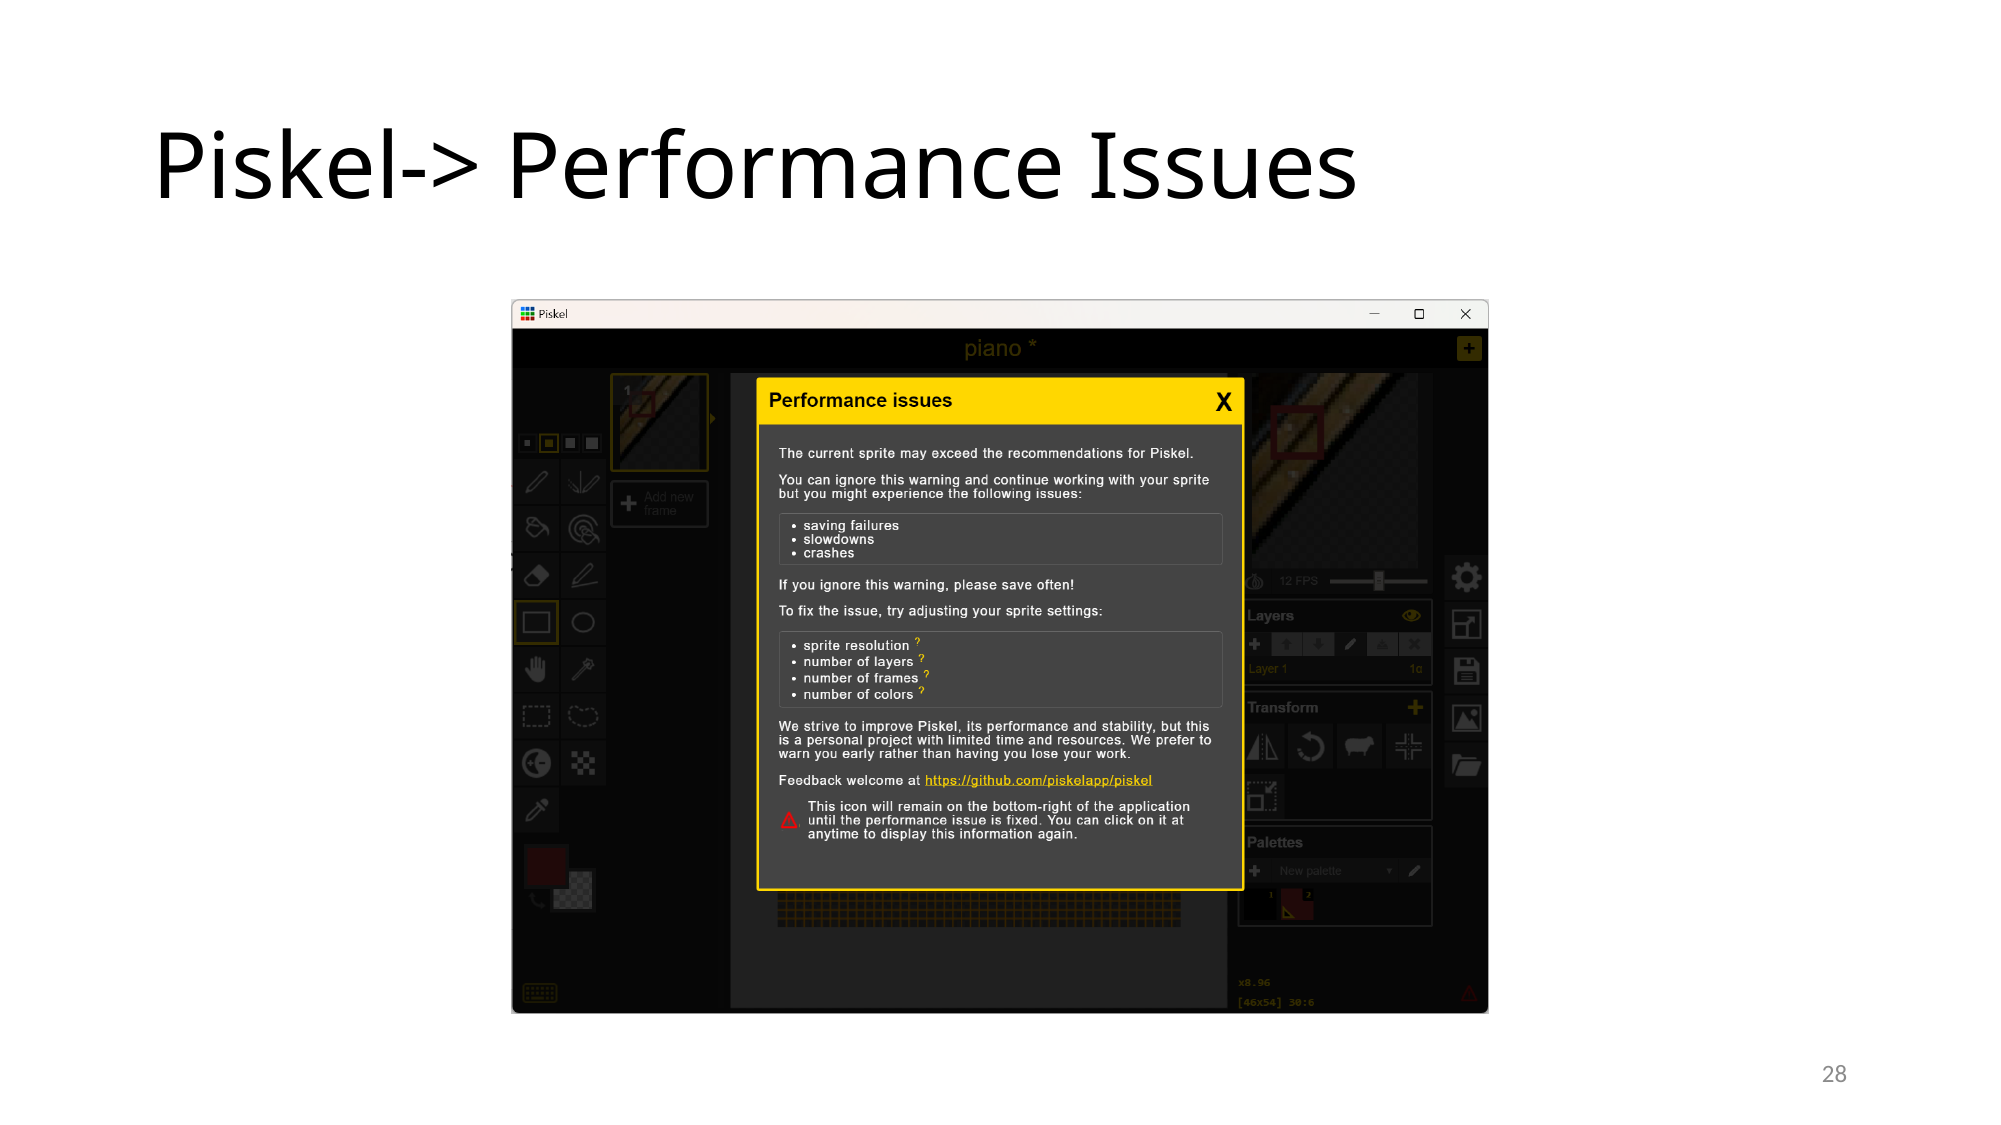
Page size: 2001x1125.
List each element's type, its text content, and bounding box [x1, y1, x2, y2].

title Piskel-> Performance Issues [137, 59, 1863, 278]
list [510, 299, 1489, 1014]
slide_number 28 [1412, 1042, 1863, 1103]
